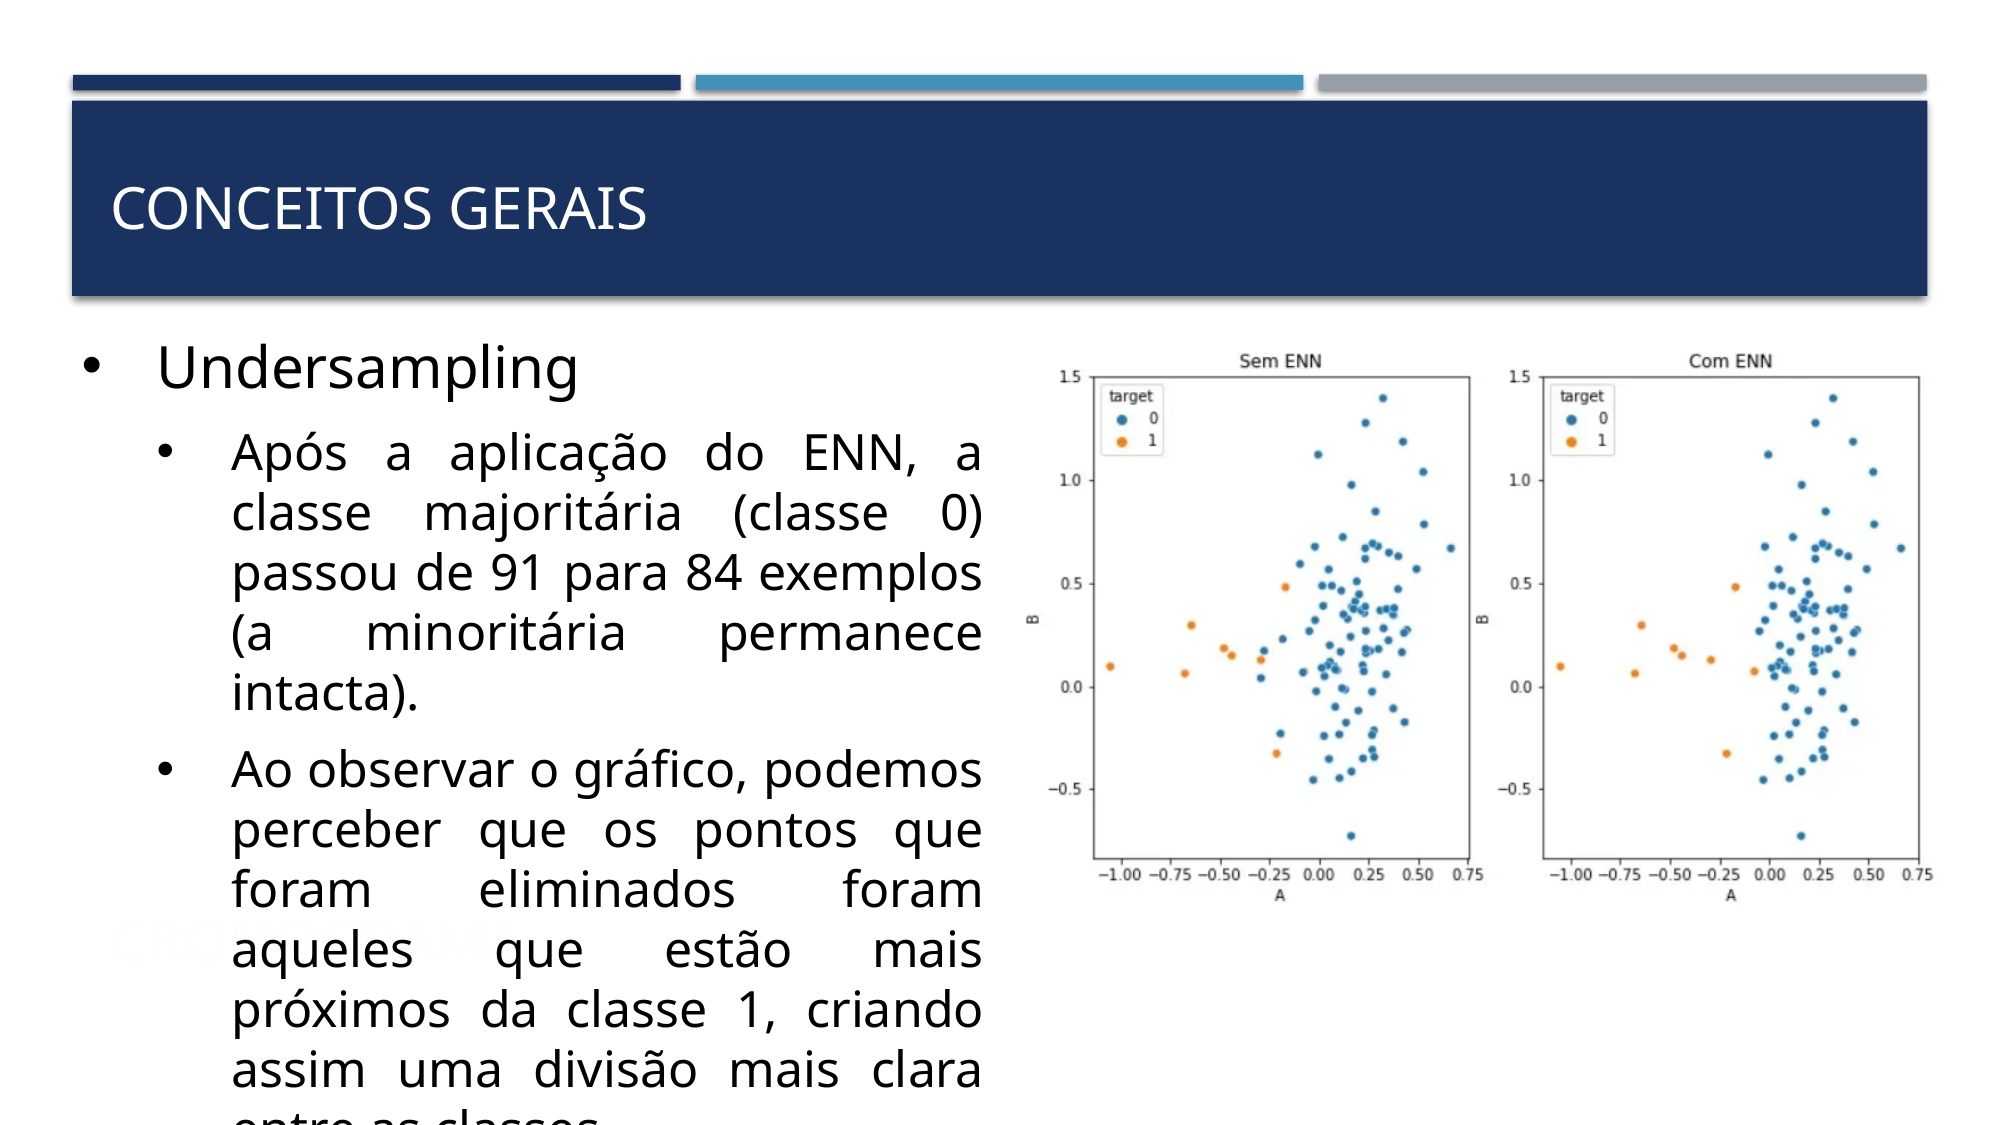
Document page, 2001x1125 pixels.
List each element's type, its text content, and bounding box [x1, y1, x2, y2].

text_box CONCEITOS GERAIS [95, 130, 1905, 249]
picture [999, 340, 1971, 924]
title cronograma [985, 863, 1905, 982]
text_box Undersampling Após a aplicação do ENN, a classe majoritária (classe 0) passou de 91 para 84 exemplos (a minoritária permanece intacta). Ao observar o gráfico, podemos perceber que os pontos que foram eliminados foram aqueles que estão mais próximos da classe 1, criando assim uma divisão mais clara entre as classes. [81, 329, 985, 1037]
